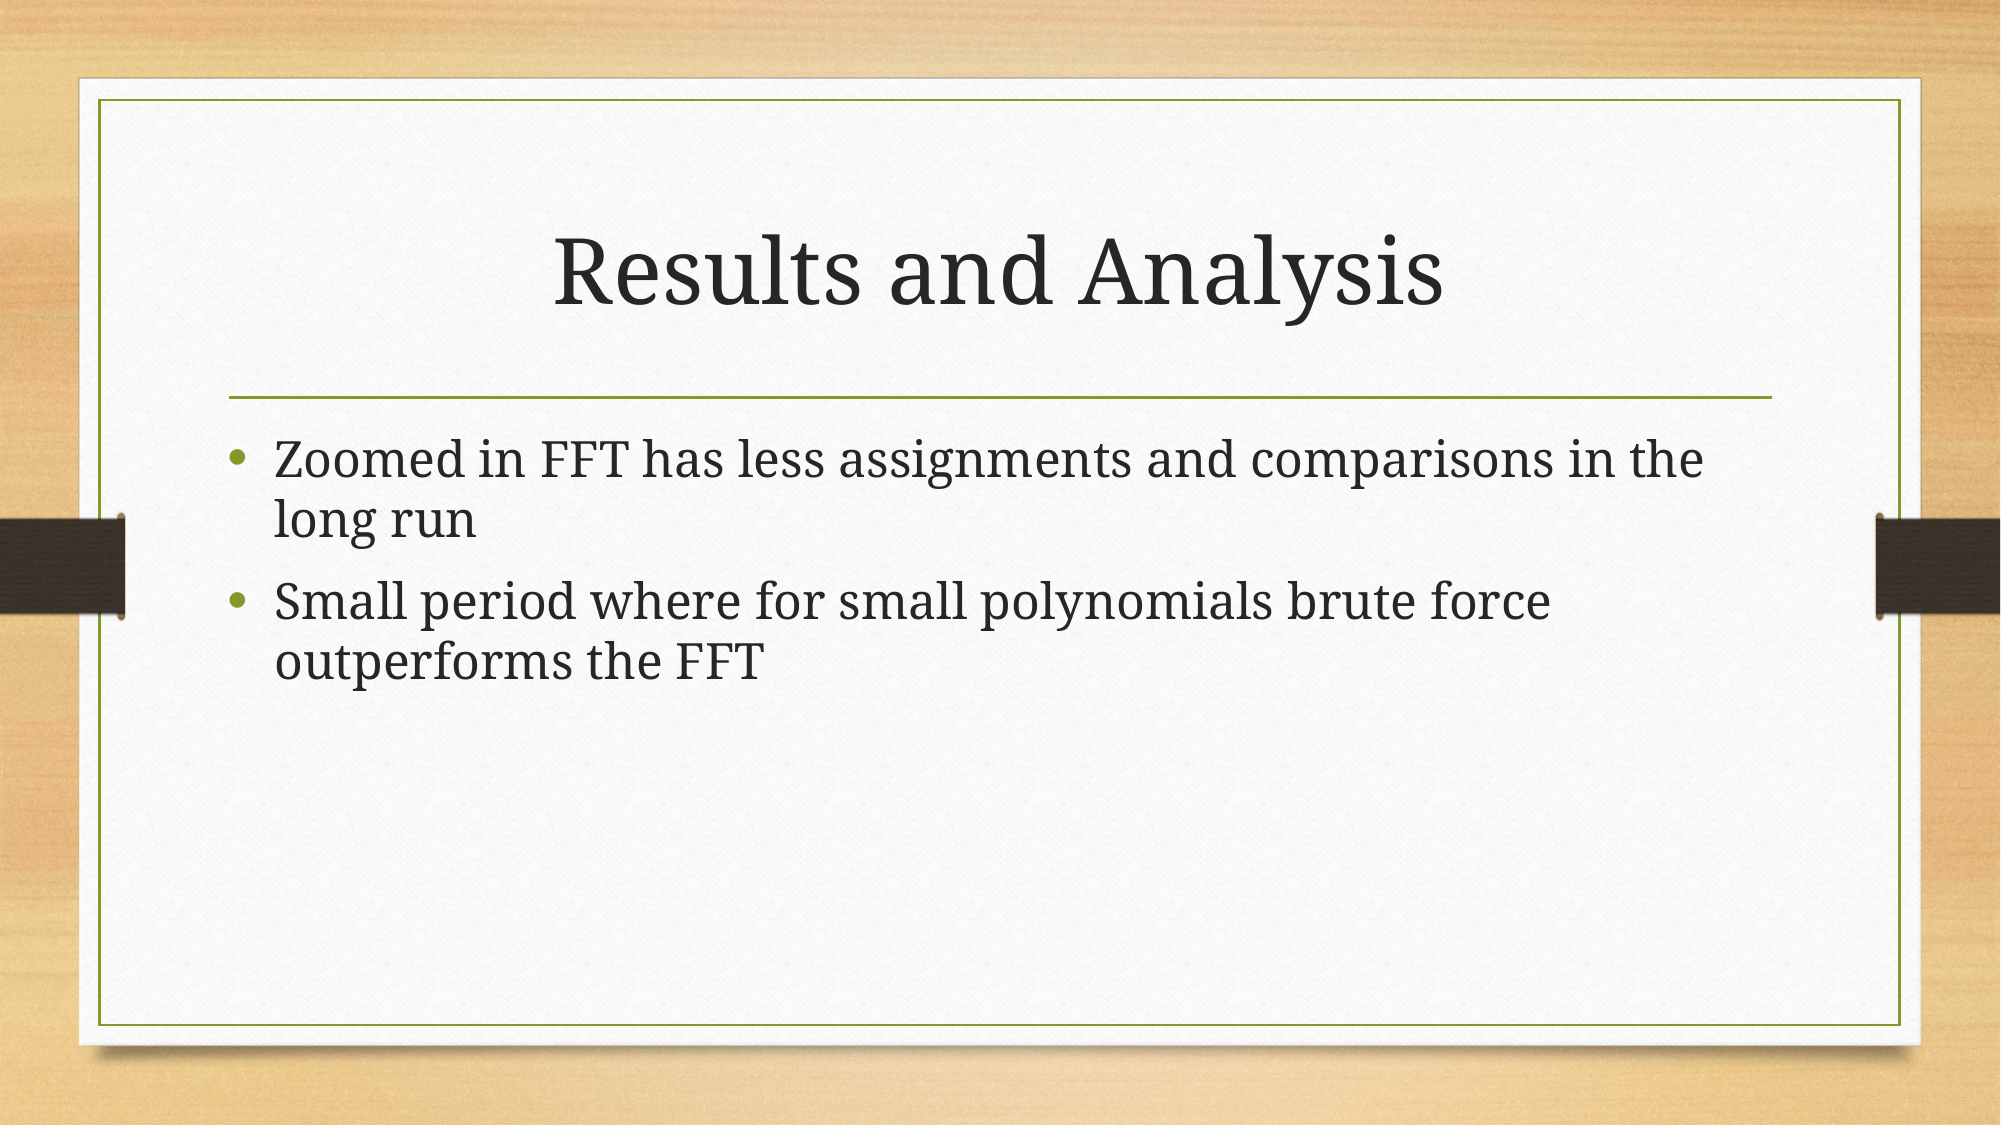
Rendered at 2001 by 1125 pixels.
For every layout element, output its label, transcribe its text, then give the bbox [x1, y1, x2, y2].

title Results and Analysis [212, 161, 1788, 375]
list Zoomed in FFT has less assignments and comparisons in the long run Small period where for small polynomials brute force outperforms the FFT [212, 419, 1788, 964]
picture [0, 0, 2001, 1125]
